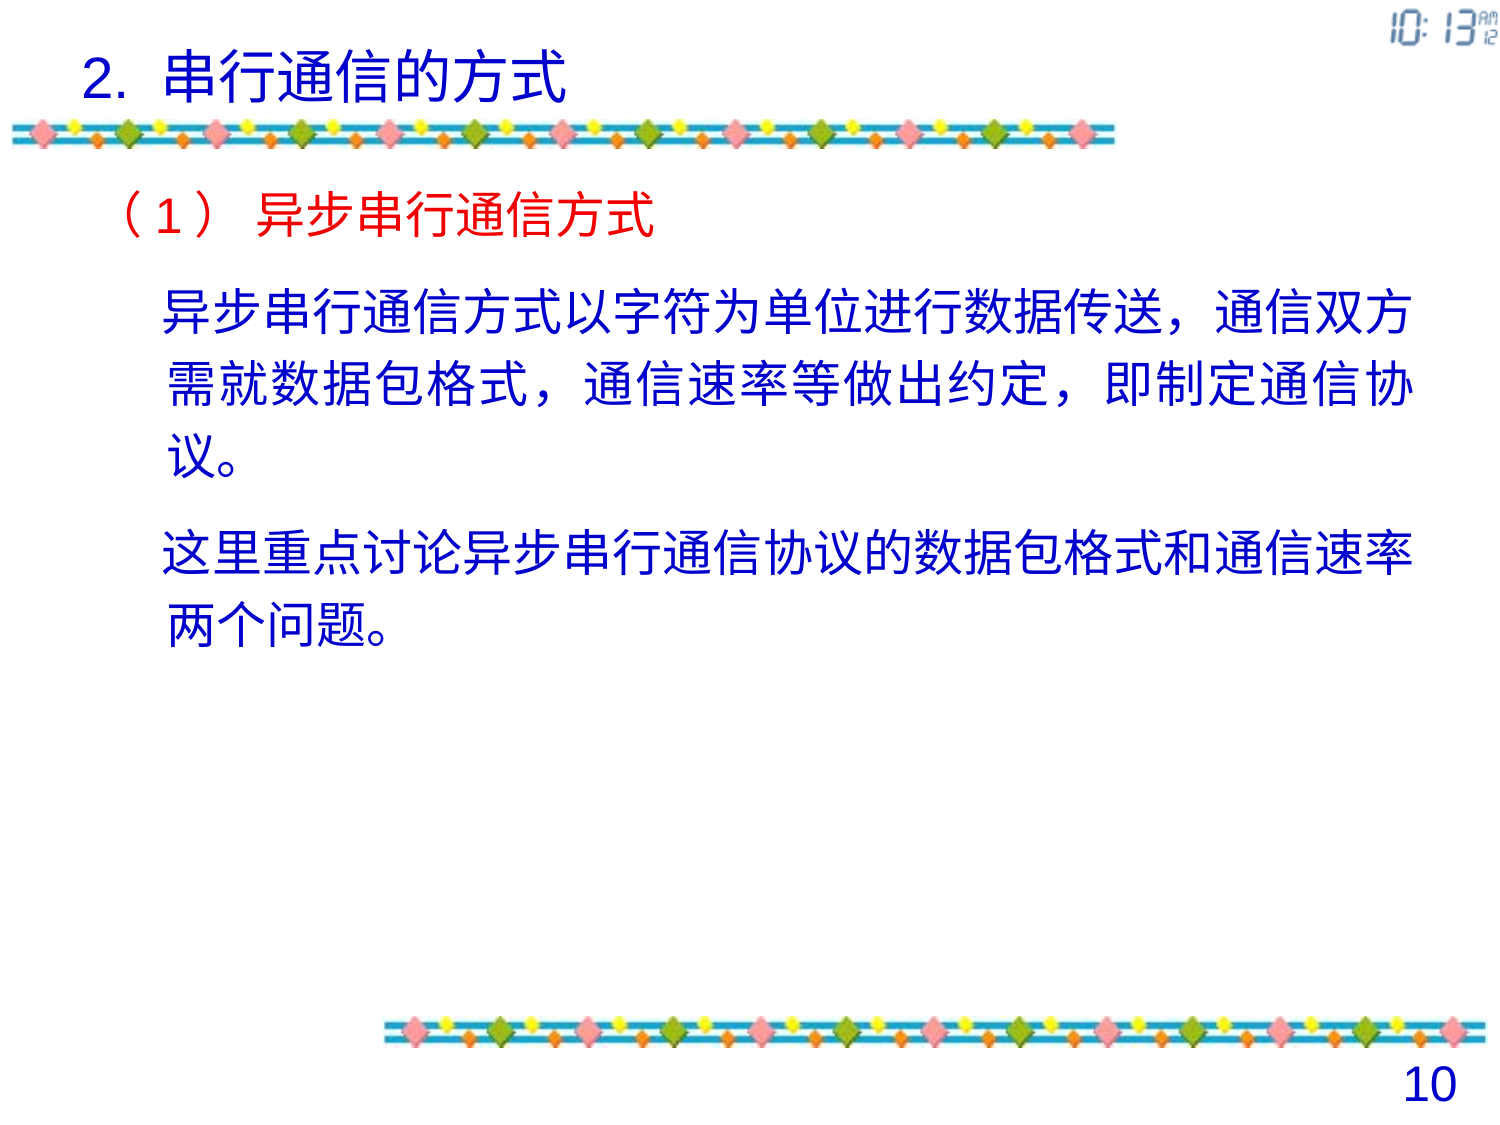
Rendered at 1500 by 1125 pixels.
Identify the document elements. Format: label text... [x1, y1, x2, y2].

picture [11, 119, 1117, 149]
text_box 2. 串行通信的方式 [66, 32, 817, 125]
picture [1371, 0, 1500, 56]
picture [383, 1016, 1488, 1048]
text_box （1） 异步串行通信方式 异步串行通信方式以字符为单位进行数据传送，通信双方需就数据包格式，通信速率等做出约定，即制定通信协议。 这里重点讨论异步串行通信协议的数据包格式和通信速率两个问题。 [78, 163, 1430, 661]
